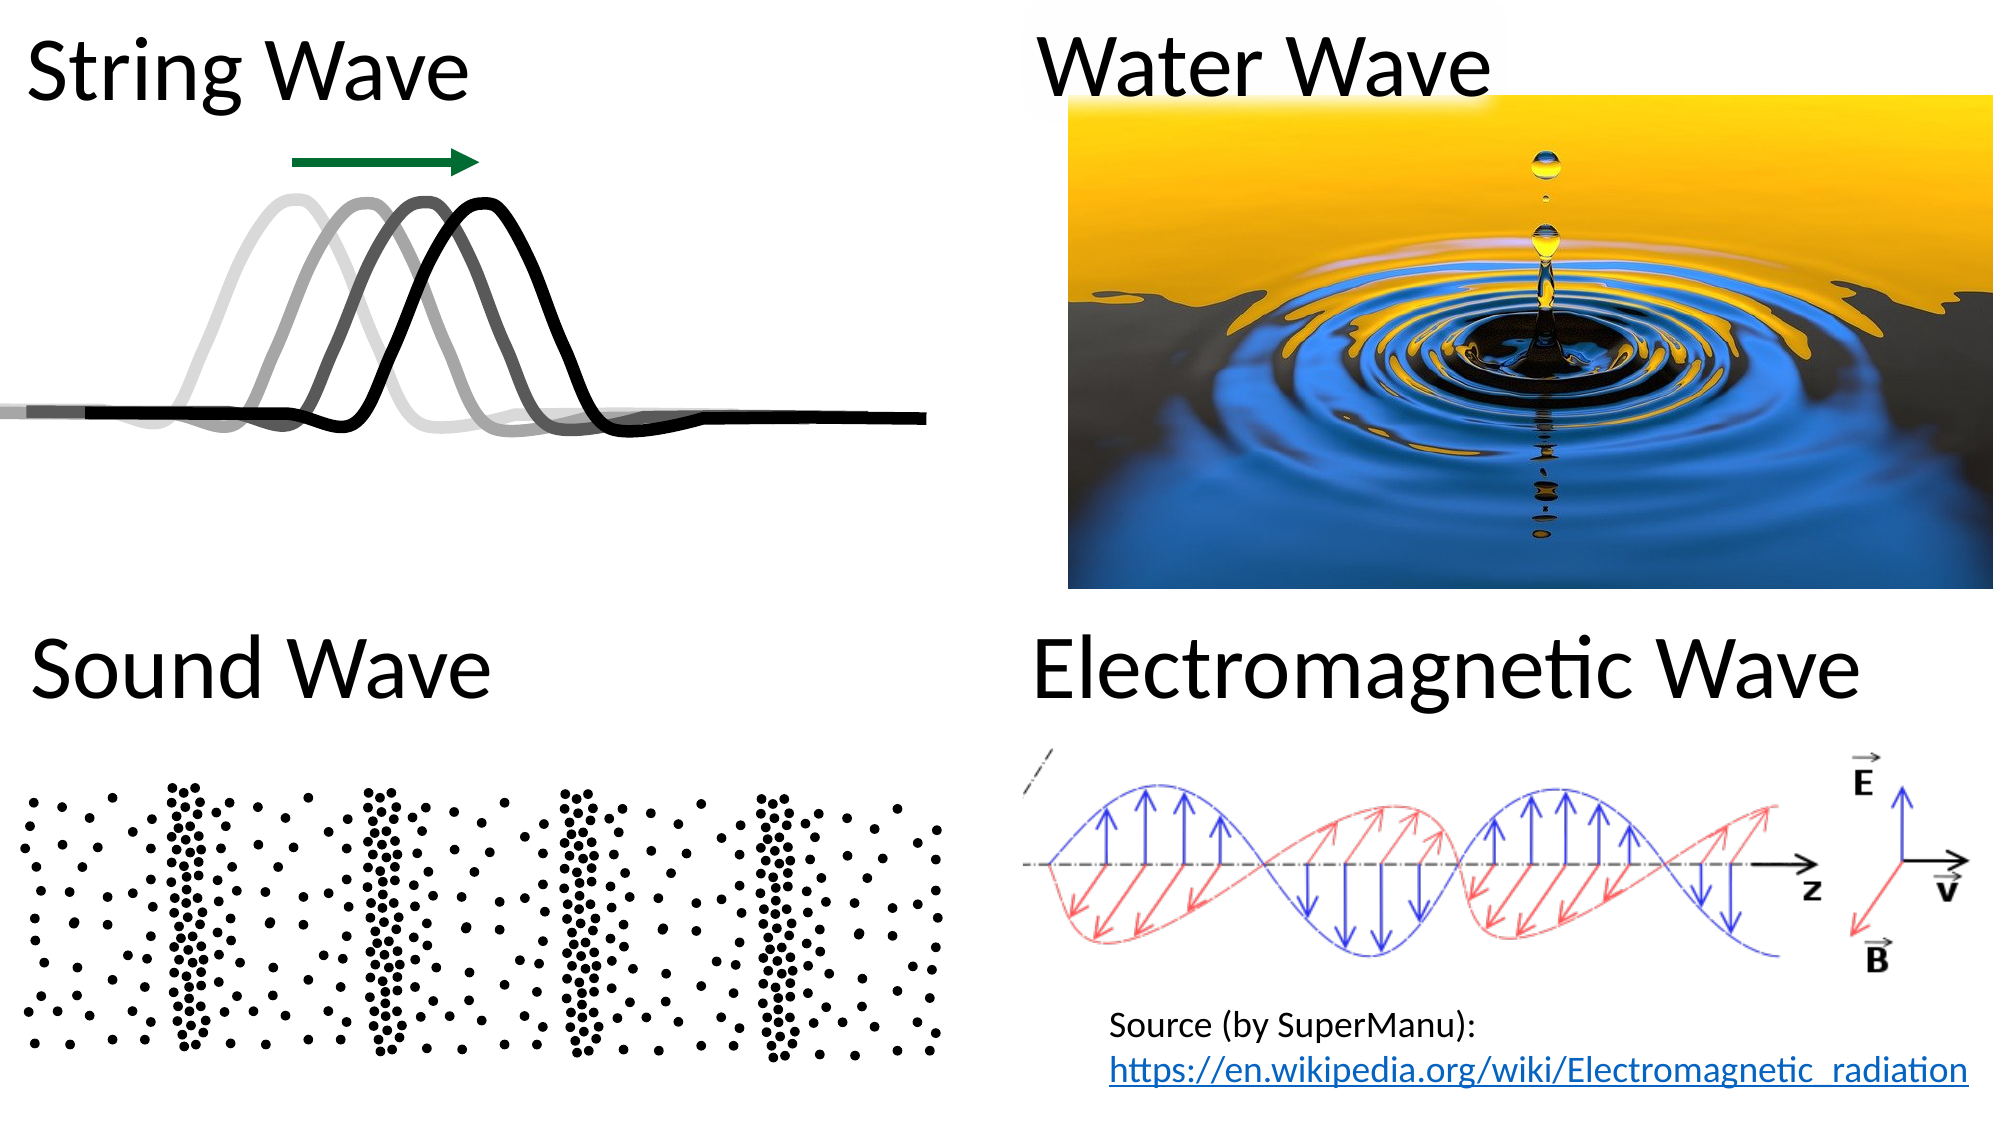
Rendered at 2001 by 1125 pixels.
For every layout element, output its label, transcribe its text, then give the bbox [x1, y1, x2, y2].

picture [1068, 95, 1993, 589]
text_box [20, 783, 943, 1063]
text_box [1050, 26, 1481, 95]
text_box Water Wave [1057, 33, 1474, 88]
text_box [1012, 599, 2000, 1099]
text_box Sound Wave [15, 599, 509, 725]
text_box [1053, 29, 1478, 92]
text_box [0, 1, 927, 432]
